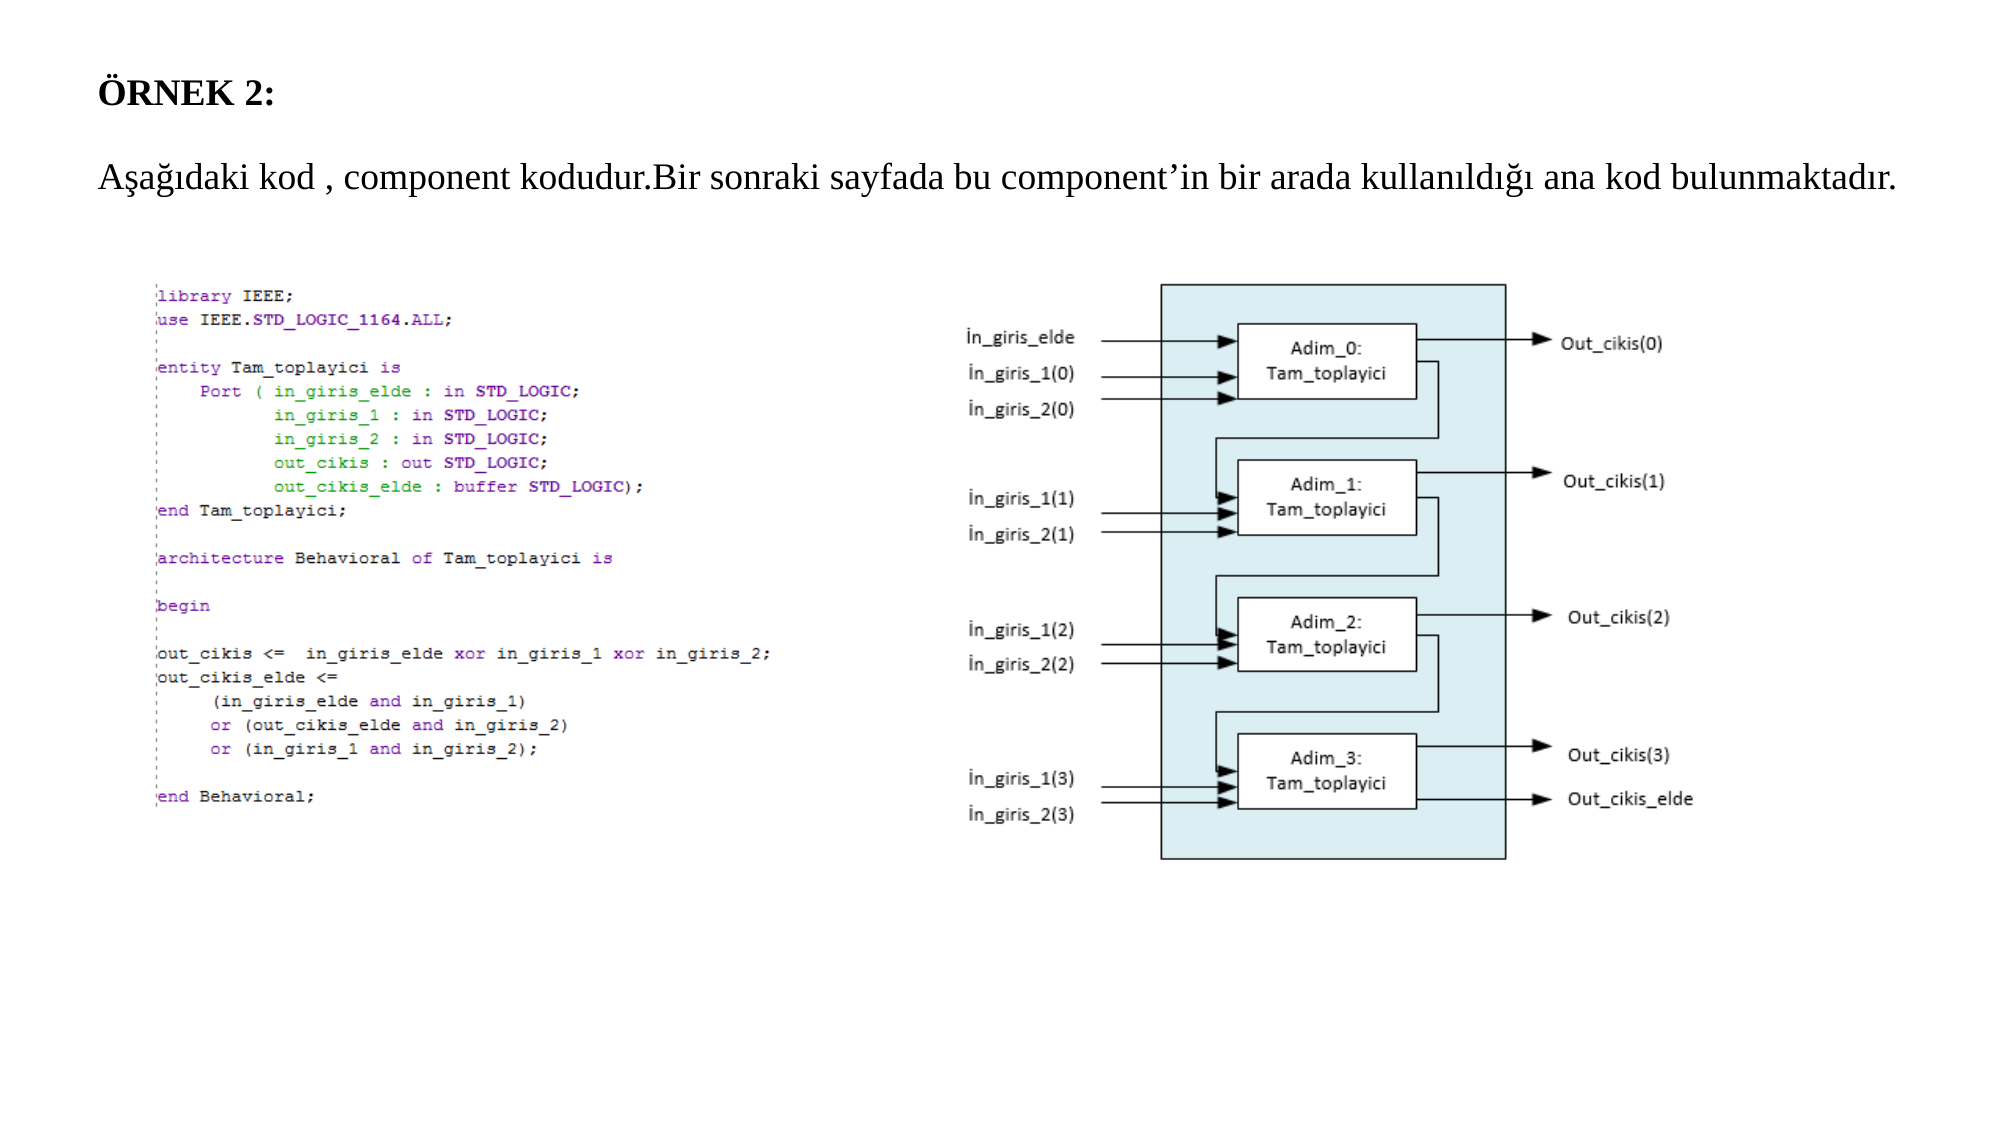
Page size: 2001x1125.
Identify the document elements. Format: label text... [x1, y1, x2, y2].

text_box ÖRNEK 2: Aşağıdaki kod , component kodudur.Bir sonraki sayfada bu component’in bir arada kullanıldığı ana kod bulunmaktadır. [82, 37, 1935, 205]
picture [152, 284, 787, 811]
picture [948, 253, 1704, 872]
